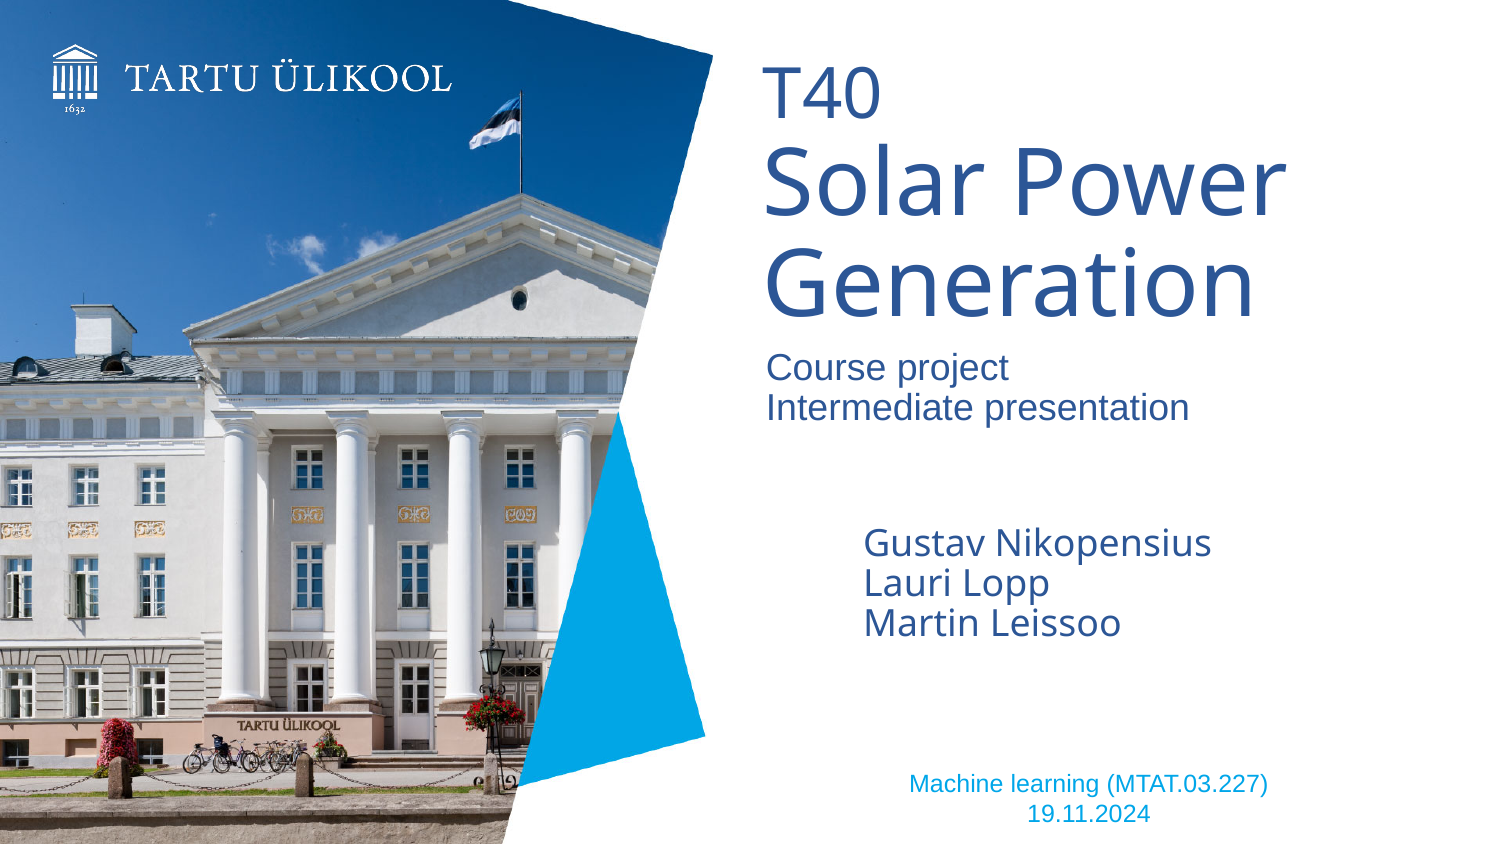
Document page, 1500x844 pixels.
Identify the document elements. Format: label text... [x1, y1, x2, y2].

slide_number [864, 775, 1314, 821]
title T40 Solar Power Generation [751, 0, 1427, 343]
picture [0, 0, 1500, 844]
subtitle Course project Intermediate presentation [754, 342, 1430, 436]
list Gustav Nikopensius Lauri Lopp Martin Leissoo [851, 518, 1327, 672]
